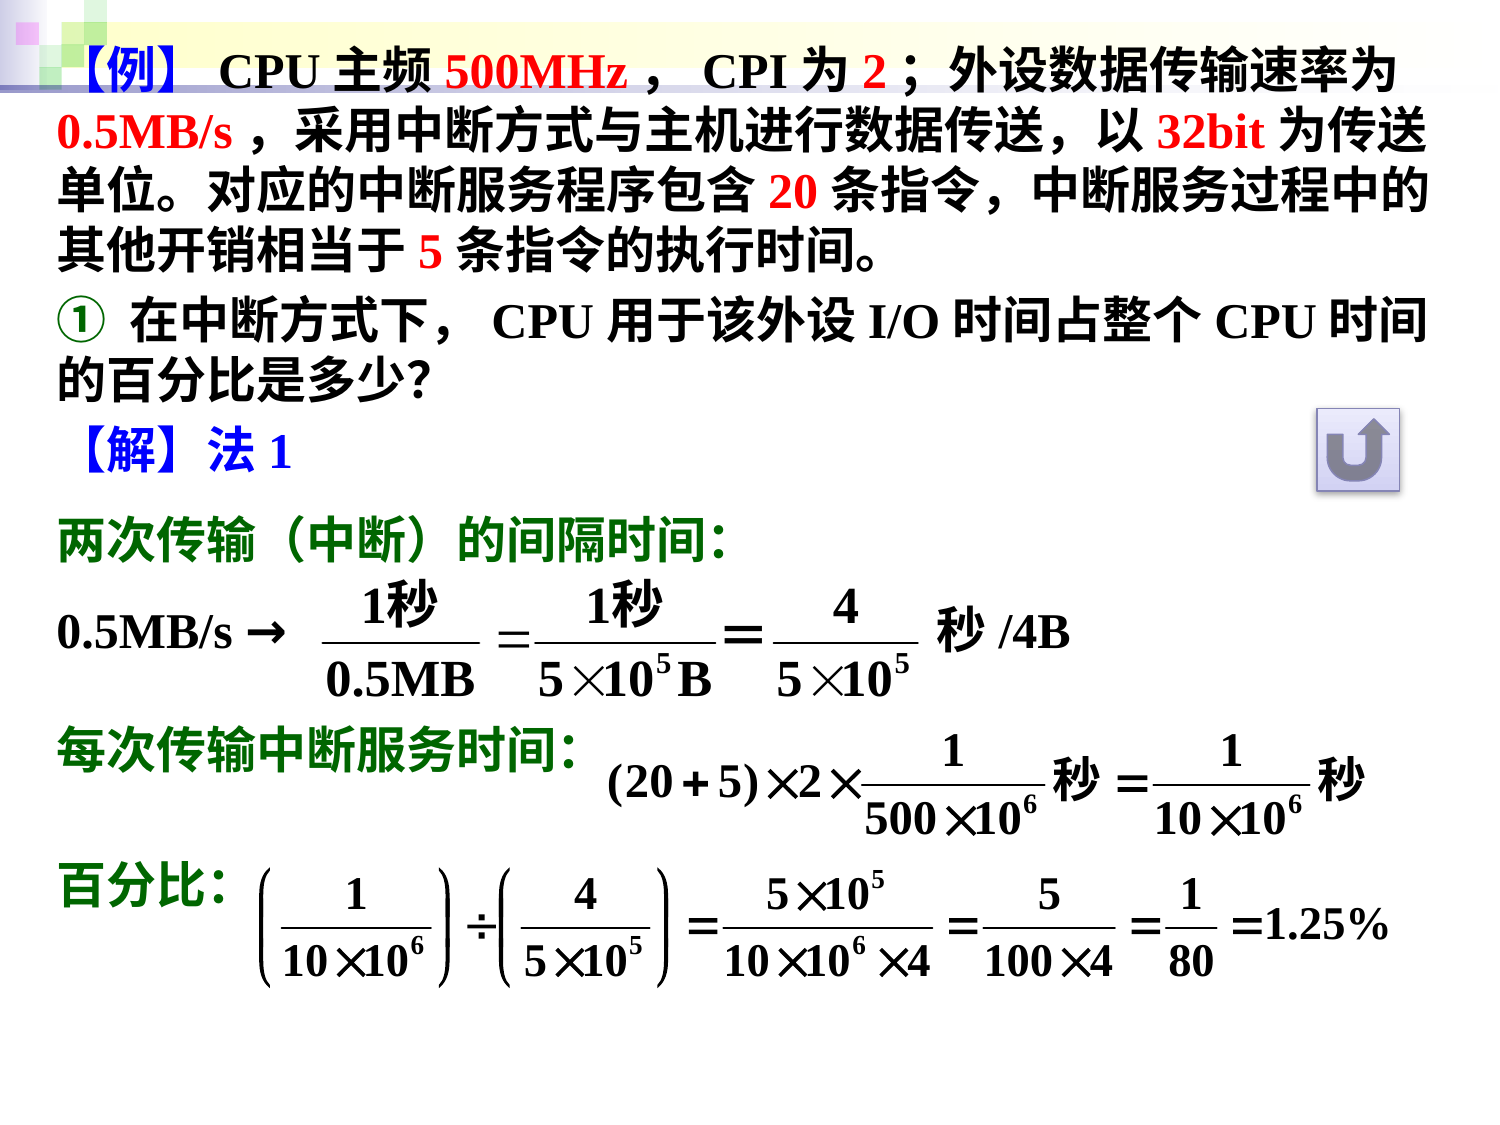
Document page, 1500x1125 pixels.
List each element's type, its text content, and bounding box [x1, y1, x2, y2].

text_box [250, 857, 1400, 995]
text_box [313, 568, 928, 709]
text_box [1316, 408, 1400, 492]
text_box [600, 716, 1377, 847]
list 【例】CPU主频500MHz，CPI为2；外设数据传输速率为0.5MB/s，采用中断方式与主机进行数据传送，以32bit为传送单位。对应的中断服务程序包含20条指令，中断服务过程中的其他开销相当于5条指令的执行时间。 ① 在中断方式下，CPU用于该外设I/O时间占整个CPU时间的百分比是多少？ 【解】法1 两次传输（中断）的间隔时间： 0.5MB/s → 秒/4B 每次传输中断服务时间： 百分比： [40, 30, 1459, 1095]
